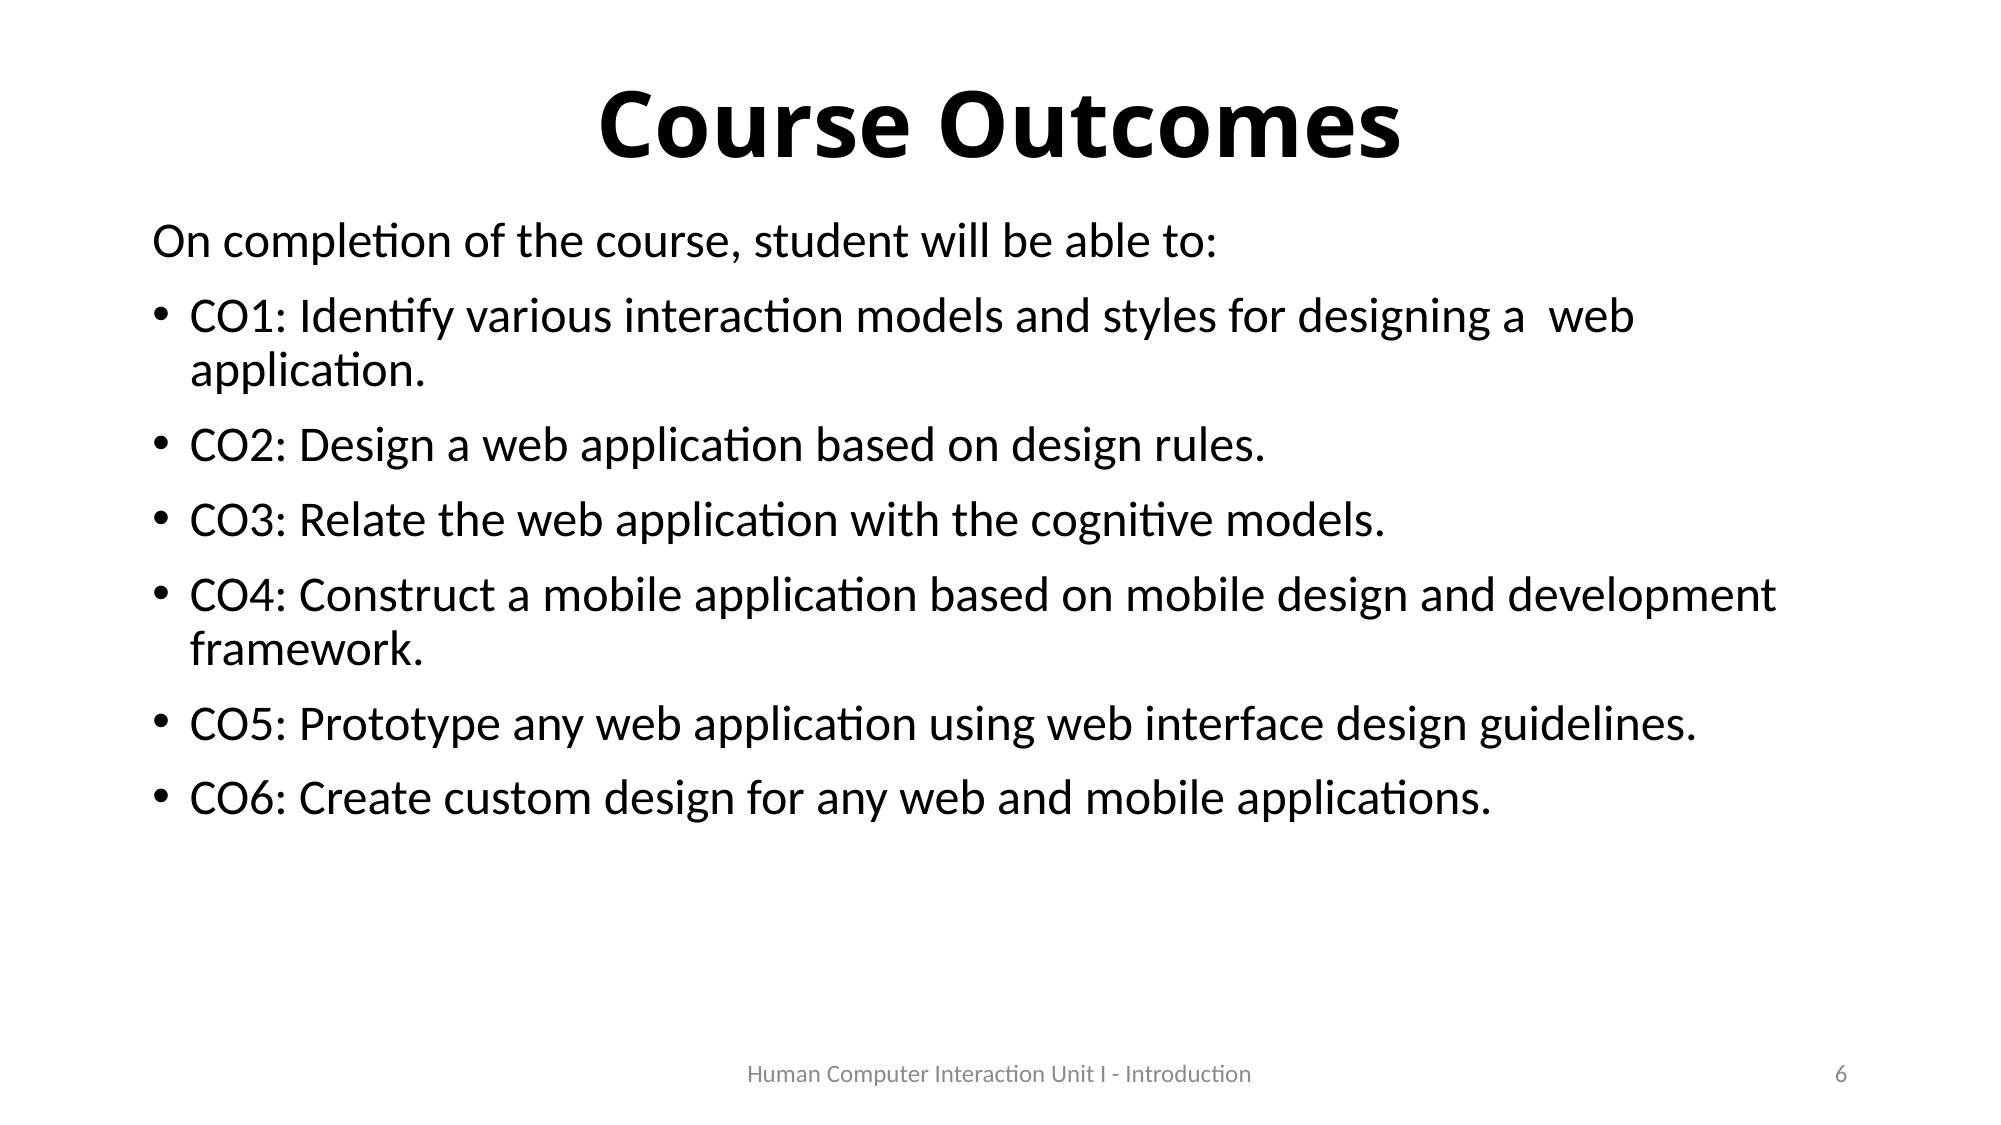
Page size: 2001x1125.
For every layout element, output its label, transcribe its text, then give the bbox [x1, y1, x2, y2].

title Course Outcomes [137, 42, 1863, 207]
list On completion of the course, student will be able to: CO1: Identify various interaction models and styles for designing a web application. CO2: Design a web application based on design rules. CO3: Relate the web application with the cognitive models. CO4: Construct a mobile application based on mobile design and development framework. CO5: Prototype any web application using web interface design guidelines. CO6: Create custom design for any web and mobile applications. [137, 207, 1863, 1027]
footer Human Computer Interaction Unit I - Introduction [662, 1042, 1338, 1103]
slide_number 6 [1412, 1042, 1863, 1103]
